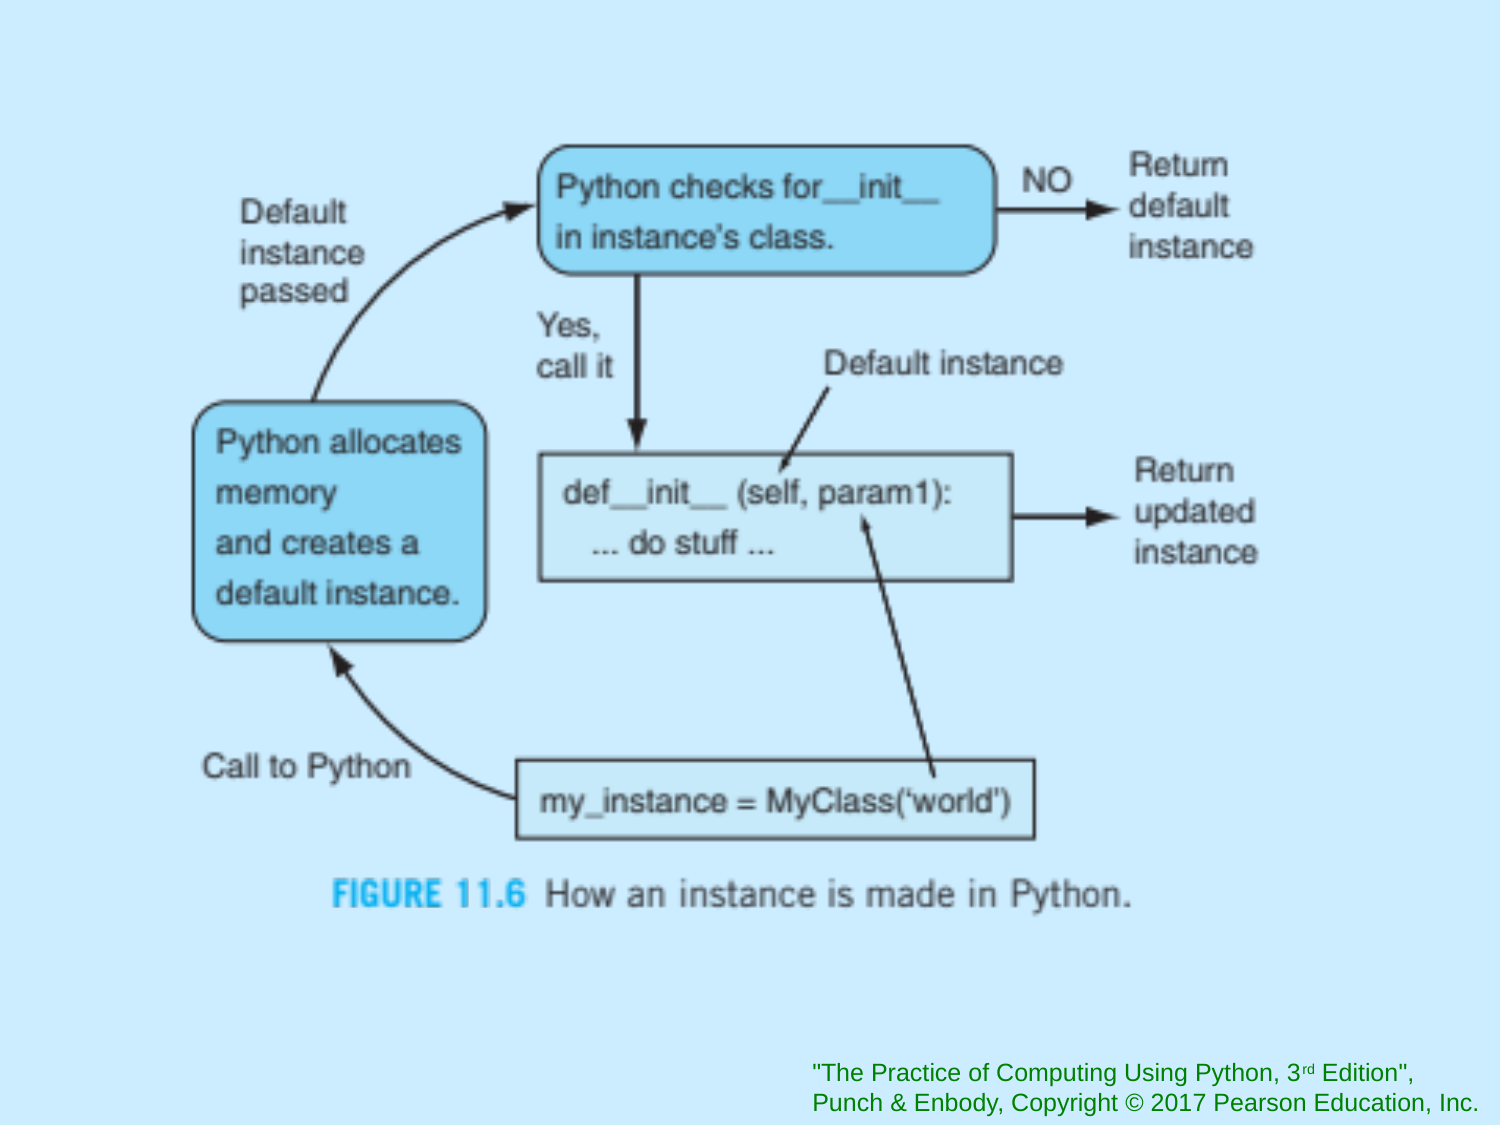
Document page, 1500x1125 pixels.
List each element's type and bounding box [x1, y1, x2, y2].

list [174, 110, 1288, 924]
